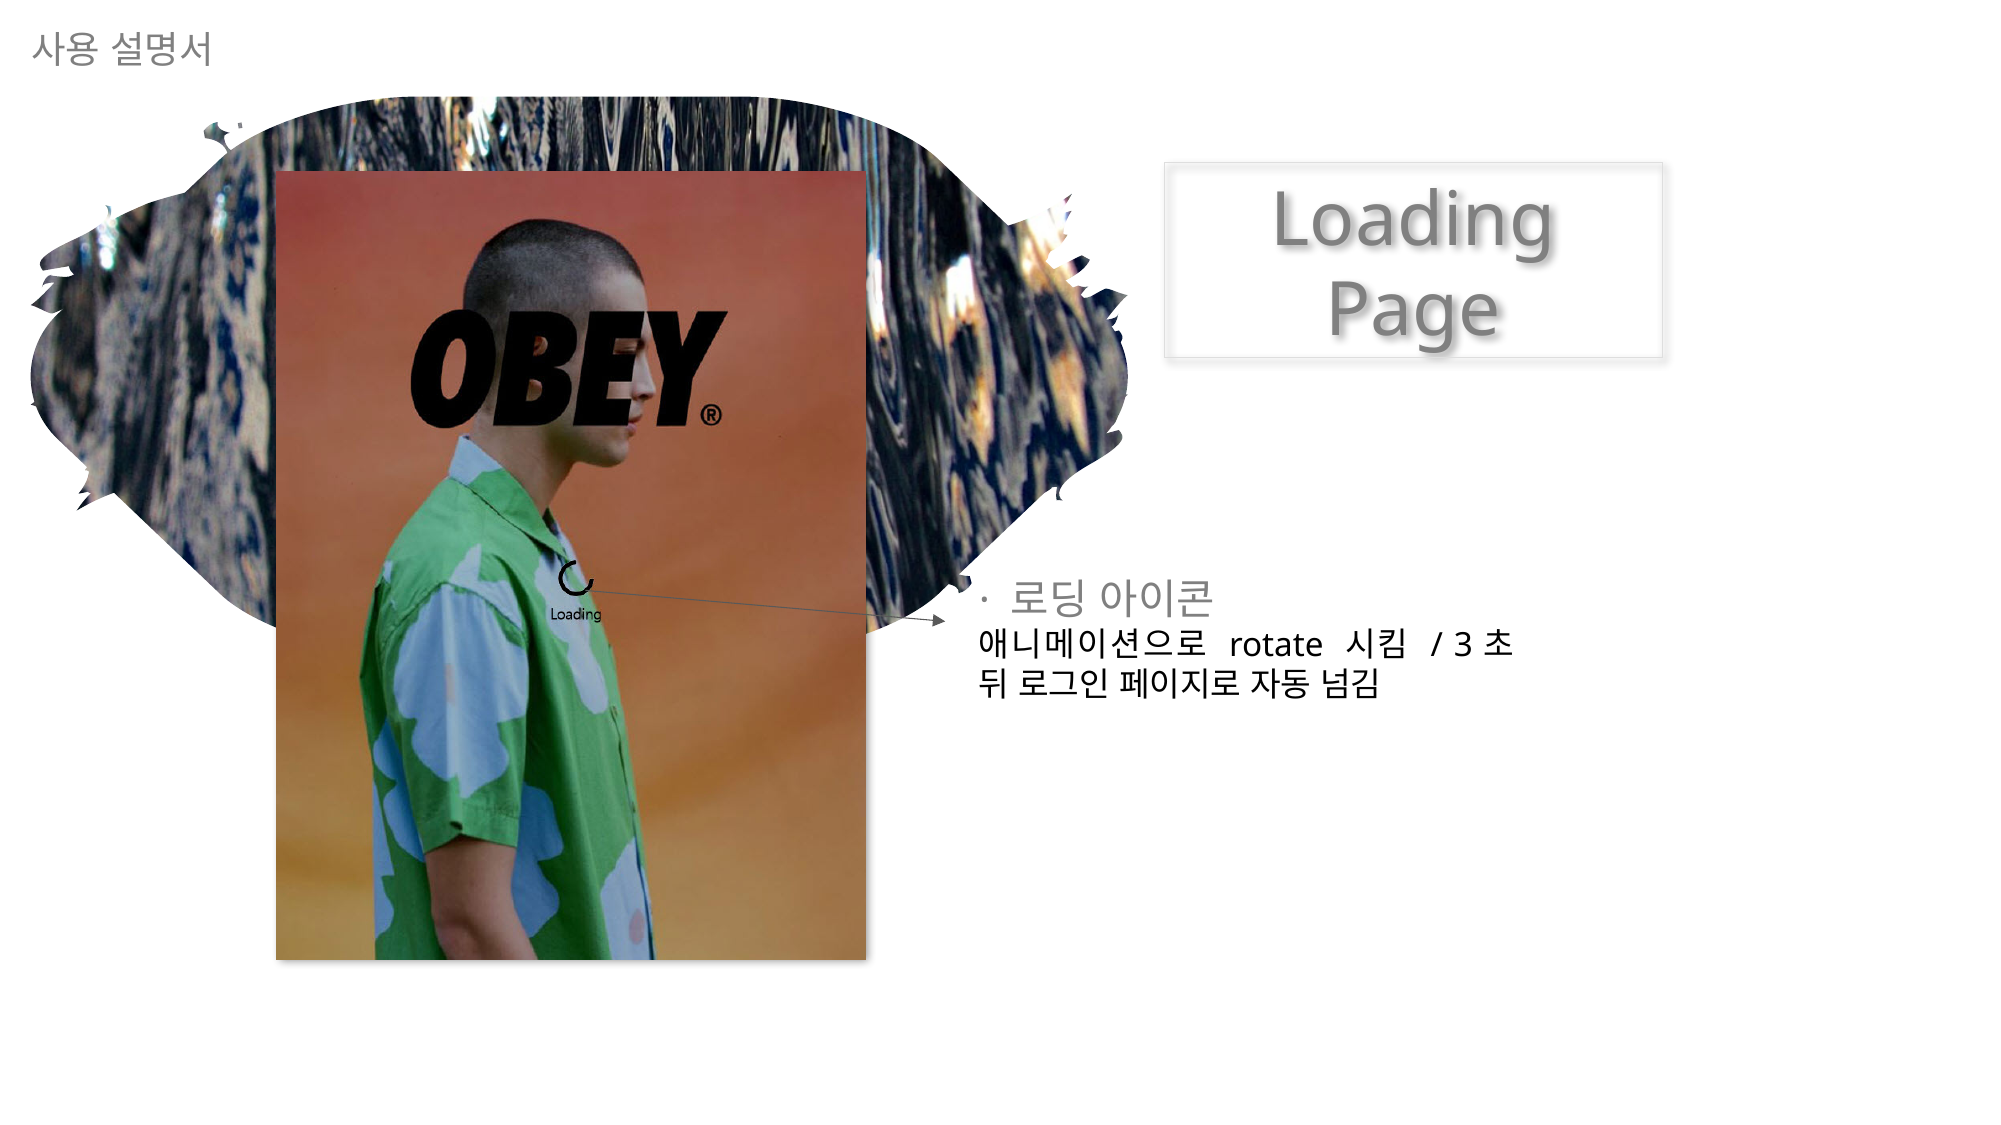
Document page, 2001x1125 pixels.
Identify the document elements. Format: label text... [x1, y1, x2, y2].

text_box · 로딩 아이콘 애니메이션으로 rotate 시킴 / 3초 뒤 로그인 페이지로 자동 넘김 [964, 565, 1529, 711]
text_box Loading Page [1164, 162, 1663, 358]
picture [237, 122, 243, 129]
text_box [585, 590, 946, 622]
text_box 사용 설명서 [16, 19, 299, 79]
picture [30, 0, 1128, 960]
